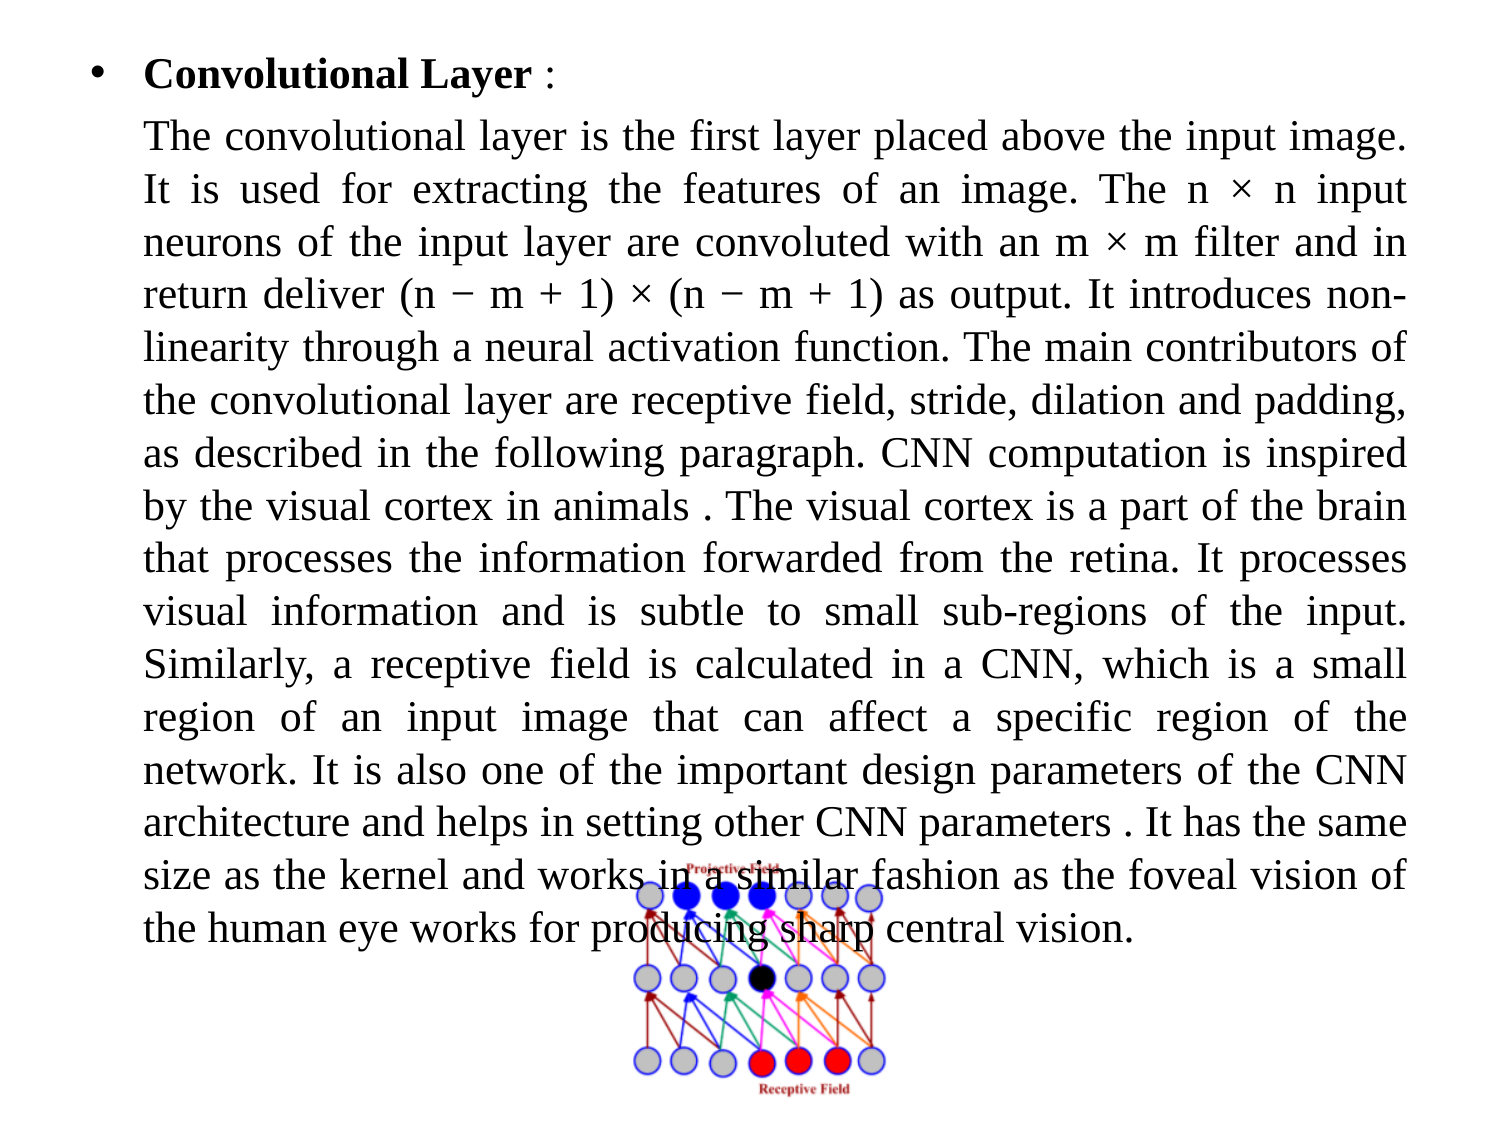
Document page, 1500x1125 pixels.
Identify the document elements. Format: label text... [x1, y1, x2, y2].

list Convolutional Layer : The convolutional layer is the first layer placed above the input image. It is used for extracting the features of an image. The n × n input neurons of the input layer are convoluted with an m × m filter and in return deliver (n − m + 1) × (n − m + 1) as output. It introduces non-linearity through a neural activation function. The main contributors of the convolutional layer are receptive field, stride, dilation and padding, as described in the following paragraph. CNN computation is inspired by the visual cortex in animals . The visual cortex is a part of the brain that processes the information forwarded from the retina. It processes visual information and is subtle to small sub-regions of the input. Similarly, a receptive field is calculated in a CNN, which is a small region of an input image that can affect a specific region of the network. It is also one of the important design parameters of the CNN architecture and helps in setting other CNN parameters . It has the same size as the kernel and works in a similar fashion as the foveal vision of the human eye works for producing sharp central vision. [75, 37, 1425, 975]
picture [612, 862, 902, 1108]
